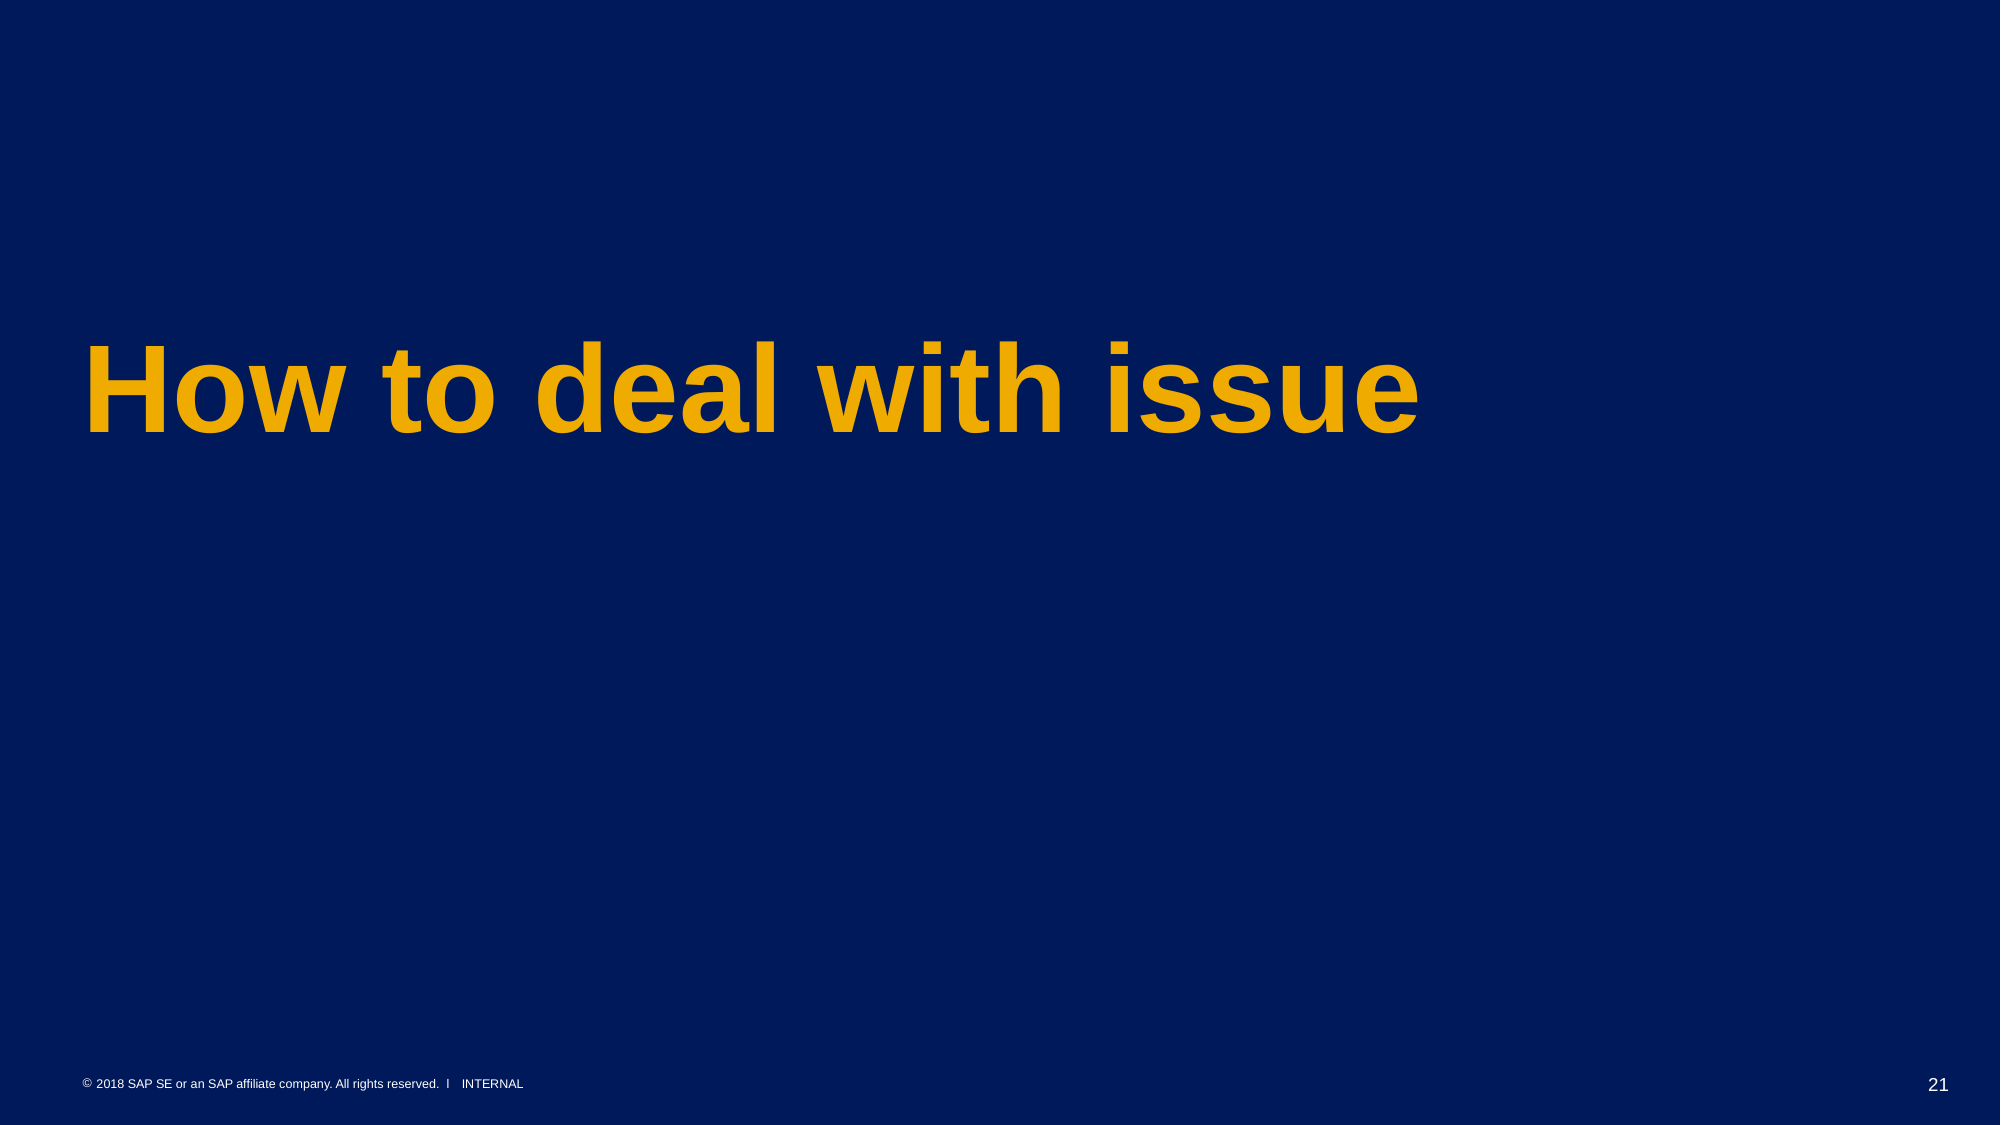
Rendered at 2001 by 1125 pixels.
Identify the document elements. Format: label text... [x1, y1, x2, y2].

list How to deal with issue [82, 324, 1918, 731]
